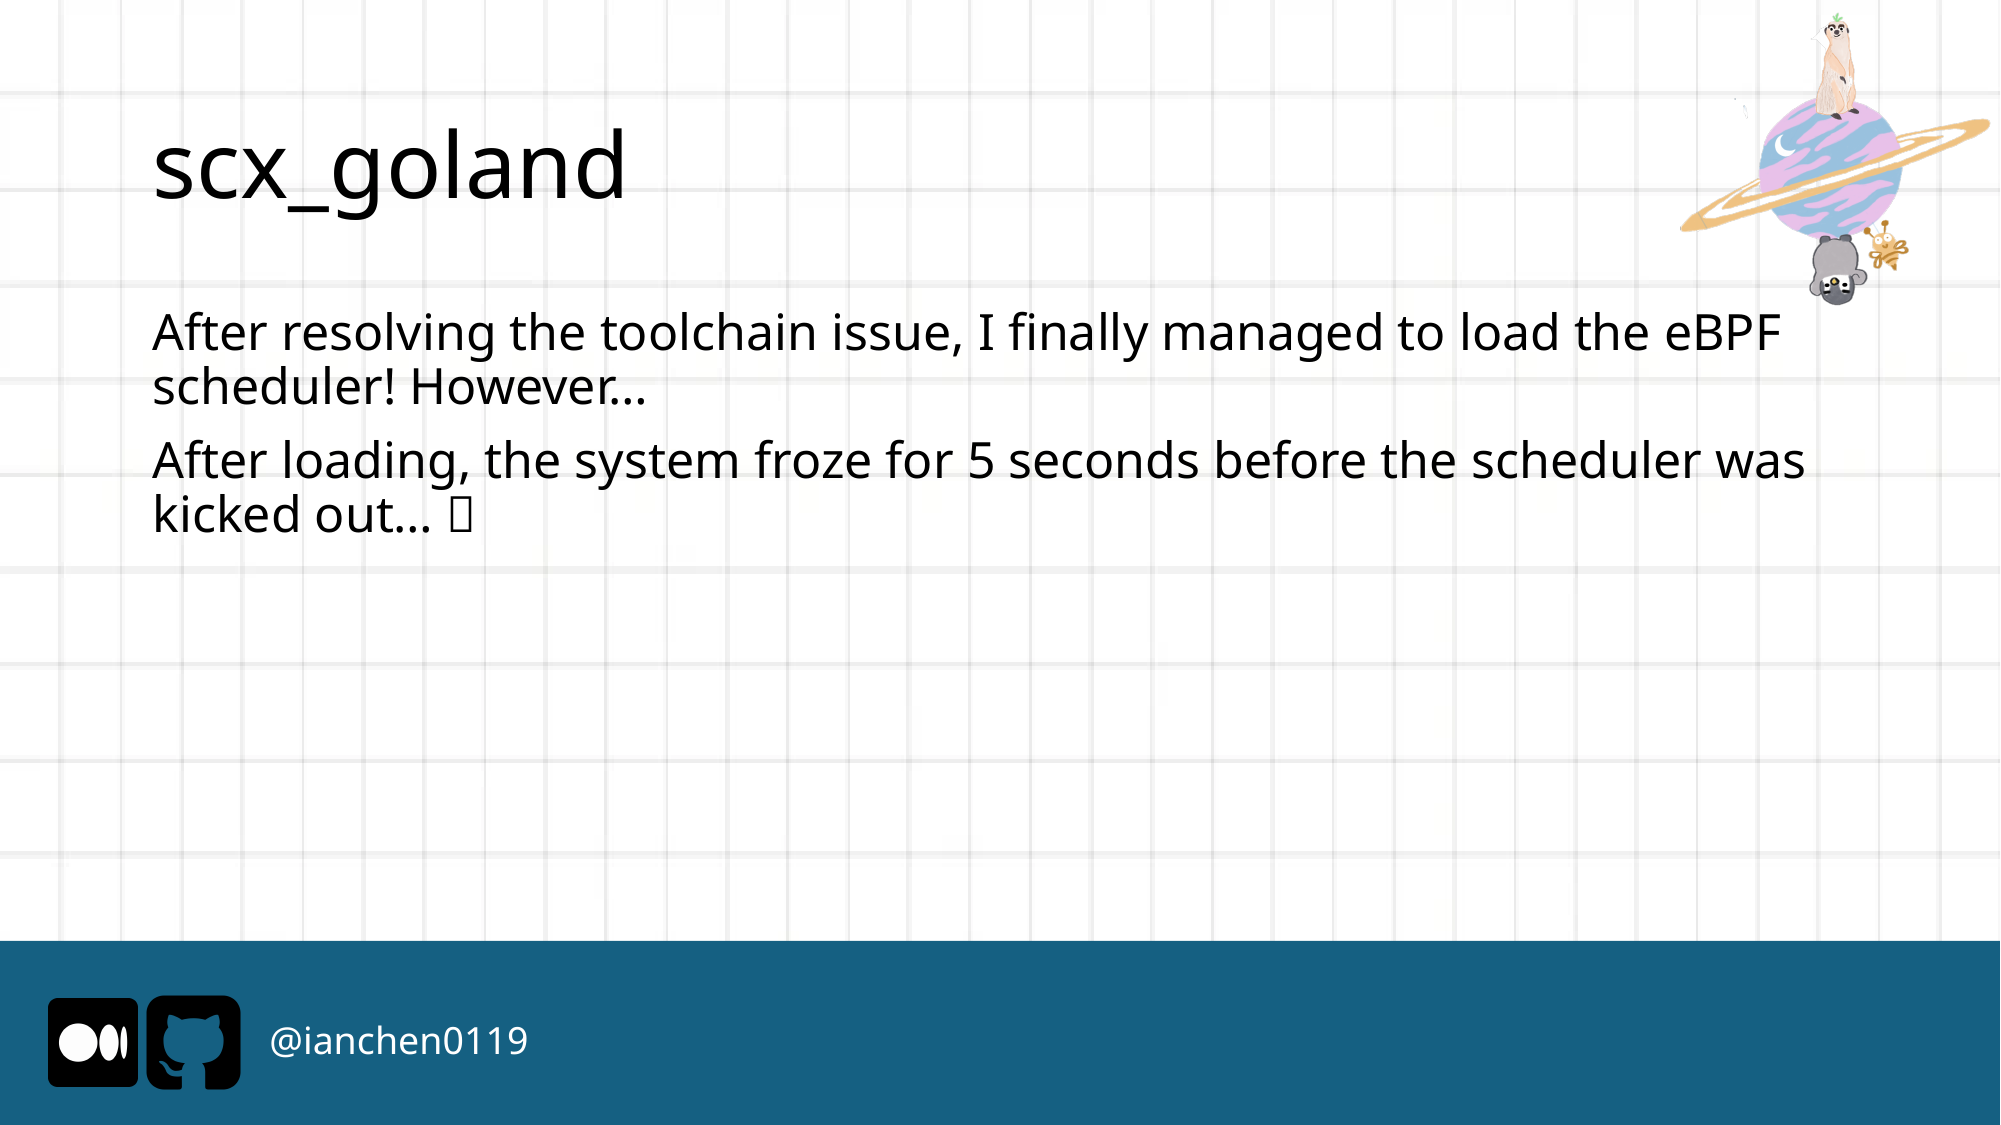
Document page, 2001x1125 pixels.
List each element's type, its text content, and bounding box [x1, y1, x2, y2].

list After resolving the toolchain issue, I finally managed to load the eBPF scheduler! However… After loading, the system froze for 5 seconds before the scheduler was kicked out… 🤔 [137, 299, 1863, 1014]
picture [48, 998, 250, 1099]
title scx_goland [137, 59, 1863, 278]
picture [0, 0, 2001, 1125]
